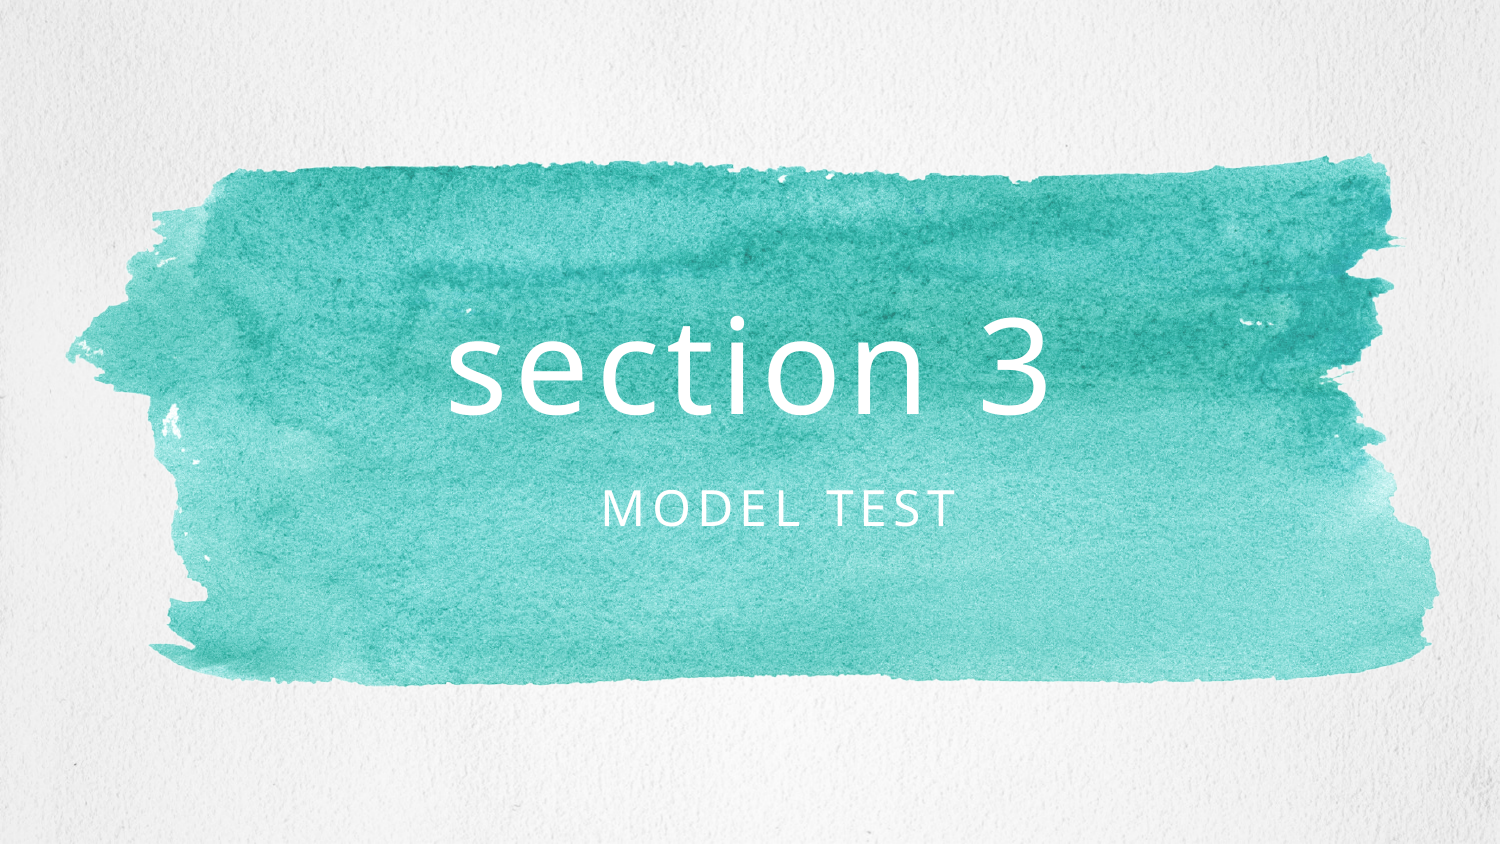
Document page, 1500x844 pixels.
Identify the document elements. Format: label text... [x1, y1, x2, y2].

picture [0, 0, 1500, 844]
title section 3 [269, 287, 1230, 457]
list MODEL TEST [75, 480, 1425, 766]
